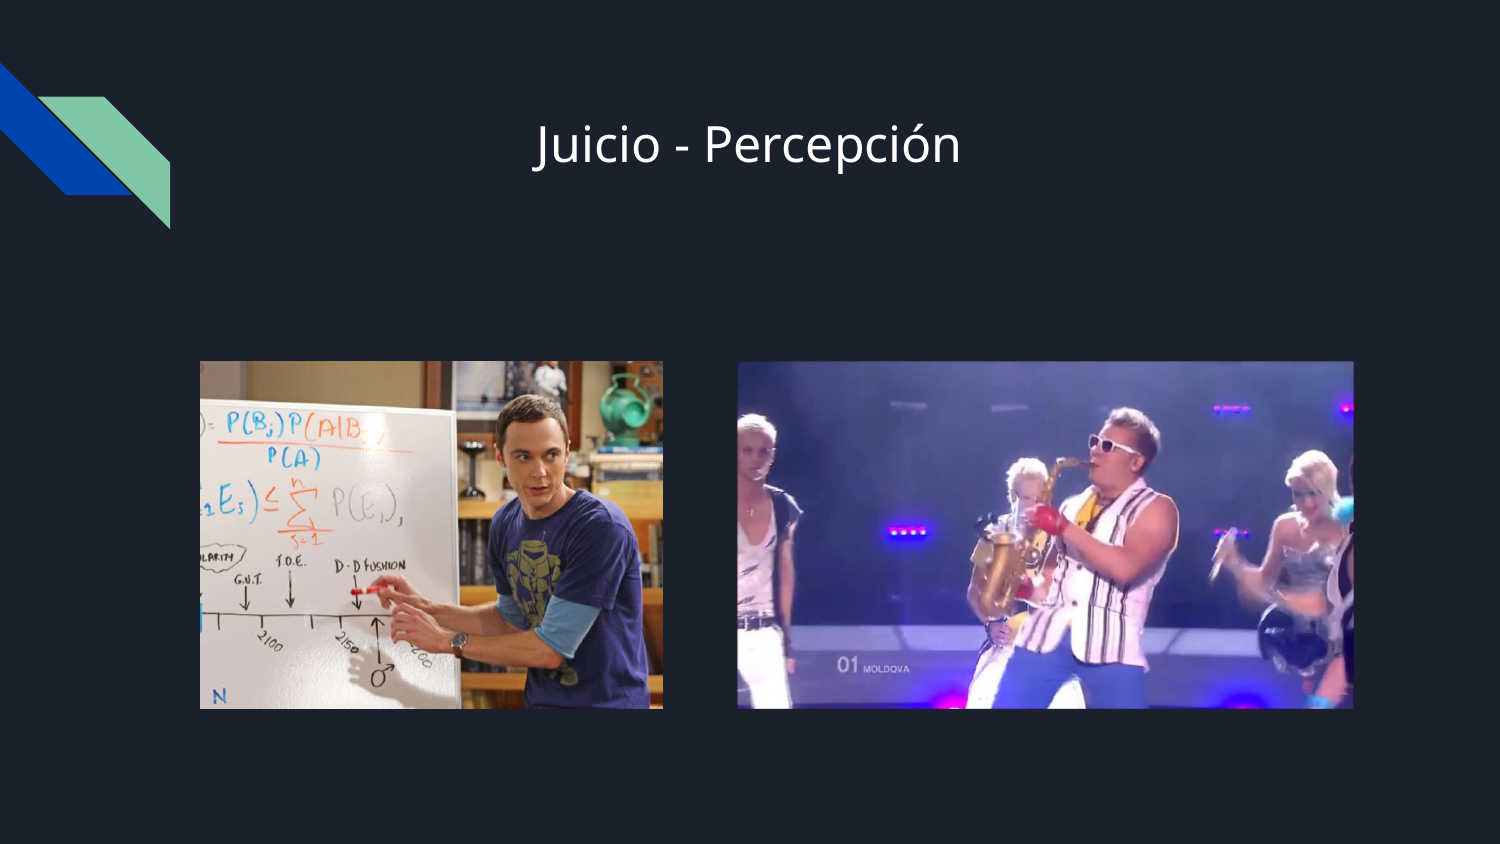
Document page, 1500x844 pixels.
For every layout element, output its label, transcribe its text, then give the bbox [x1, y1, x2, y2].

title Juicio - Percepción [491, 96, 1009, 193]
picture [200, 361, 663, 710]
picture [737, 361, 1355, 710]
